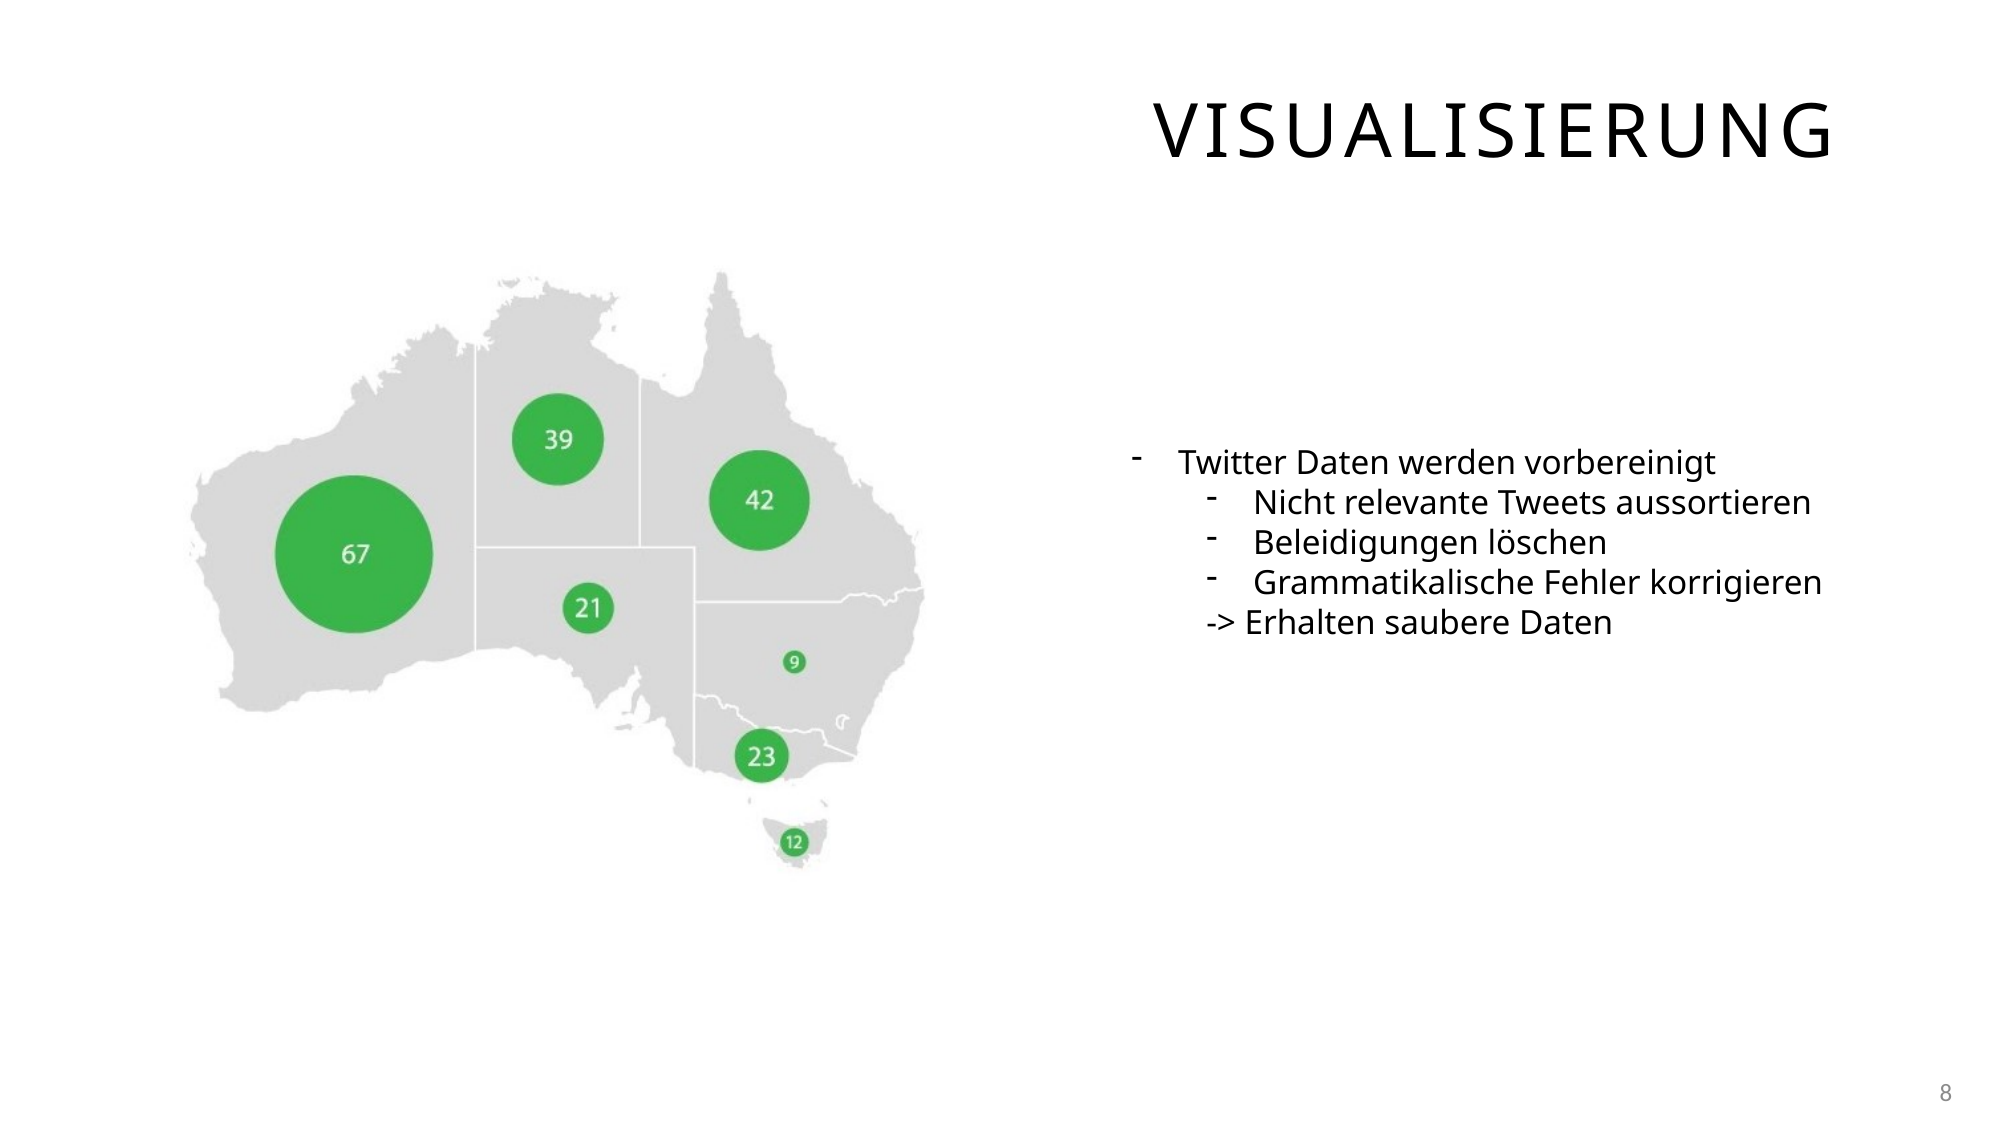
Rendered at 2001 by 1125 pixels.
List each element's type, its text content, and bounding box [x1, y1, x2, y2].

text_box Twitter Daten werden vorbereinigt Nicht relevante Tweets aussortieren Beleidigungen löschen Grammatikalische Fehler korrigieren -> Erhalten saubere Daten [1116, 433, 1839, 688]
picture [183, 234, 941, 891]
title Visualisierung [1138, 19, 2000, 180]
slide_number 8 [1894, 1061, 1968, 1121]
